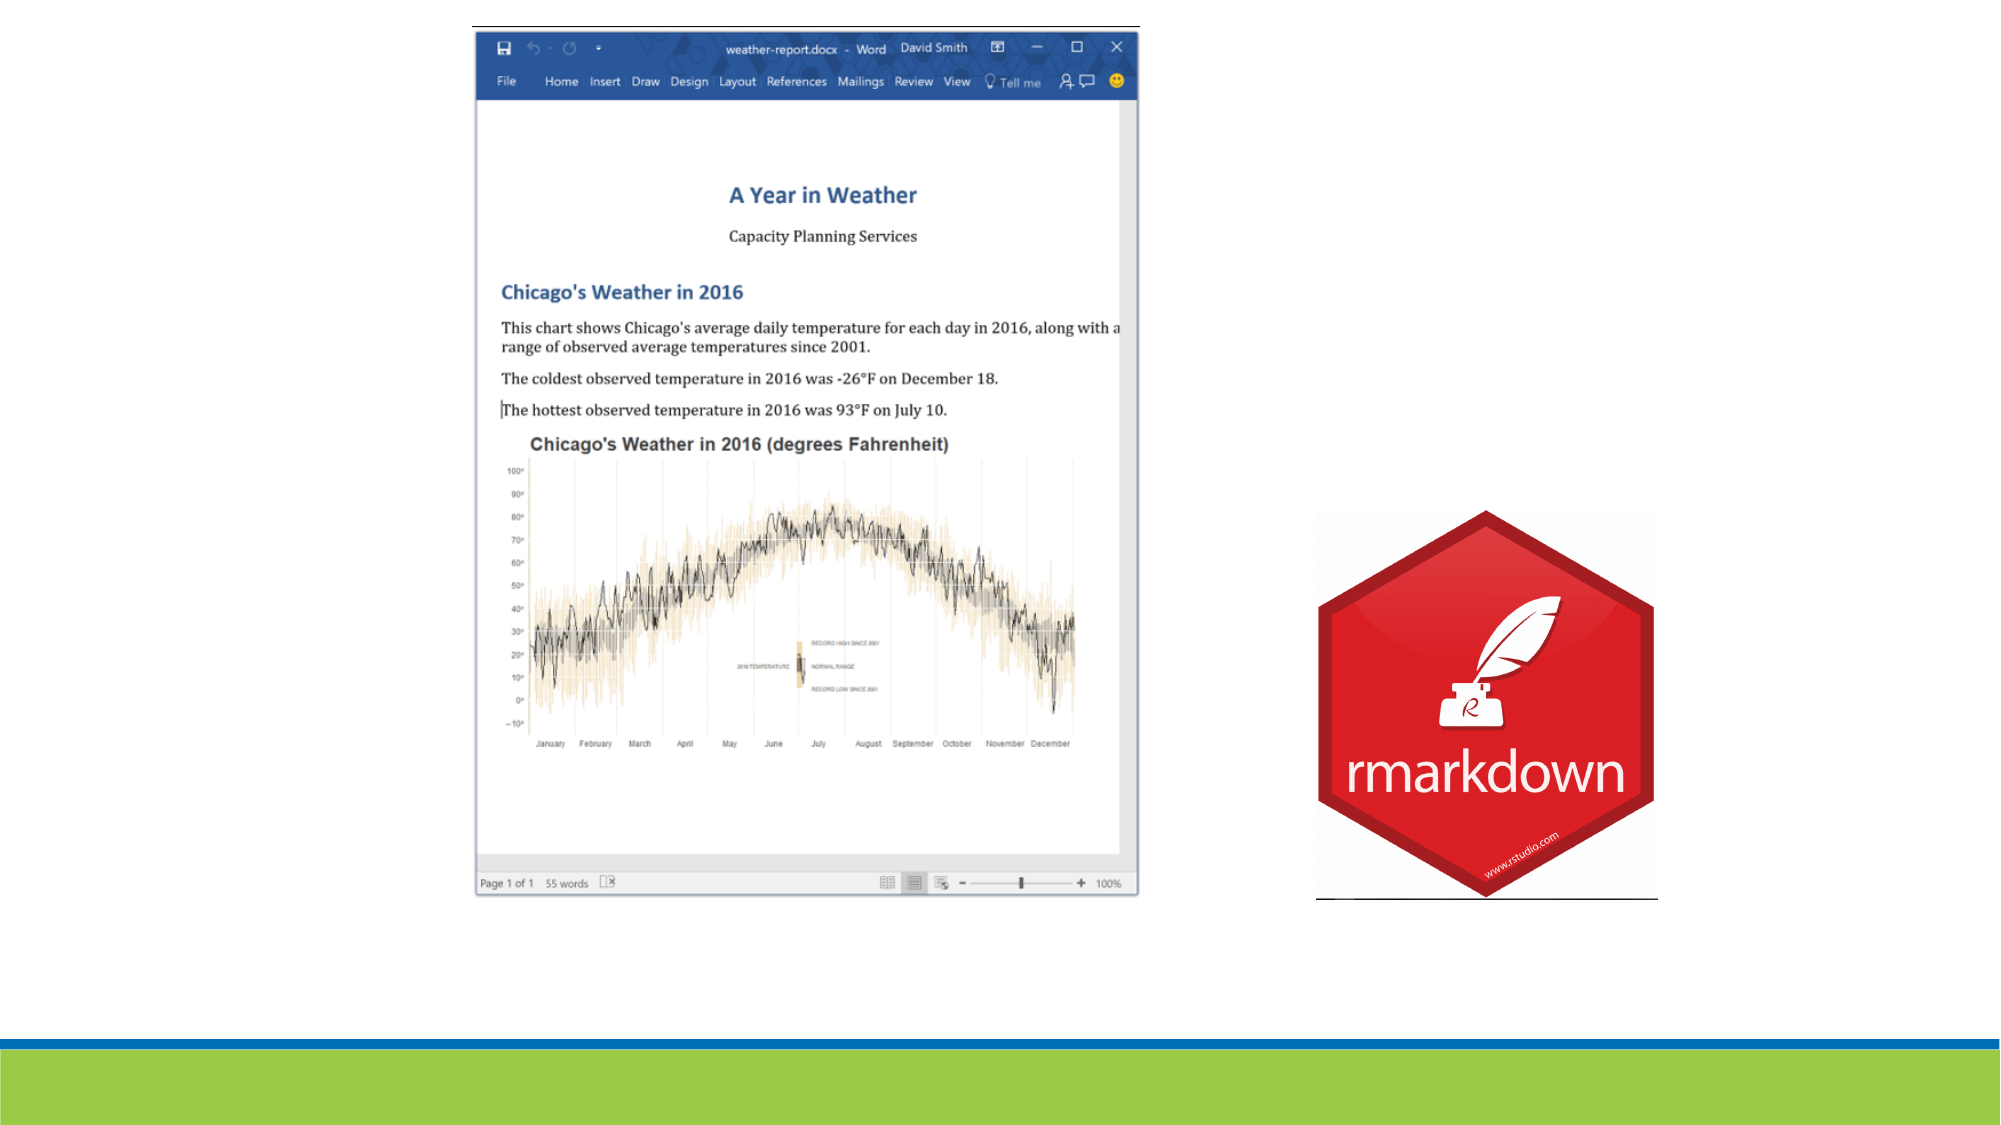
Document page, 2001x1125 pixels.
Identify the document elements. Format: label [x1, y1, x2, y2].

picture [1316, 509, 1658, 900]
picture [472, 25, 1140, 900]
